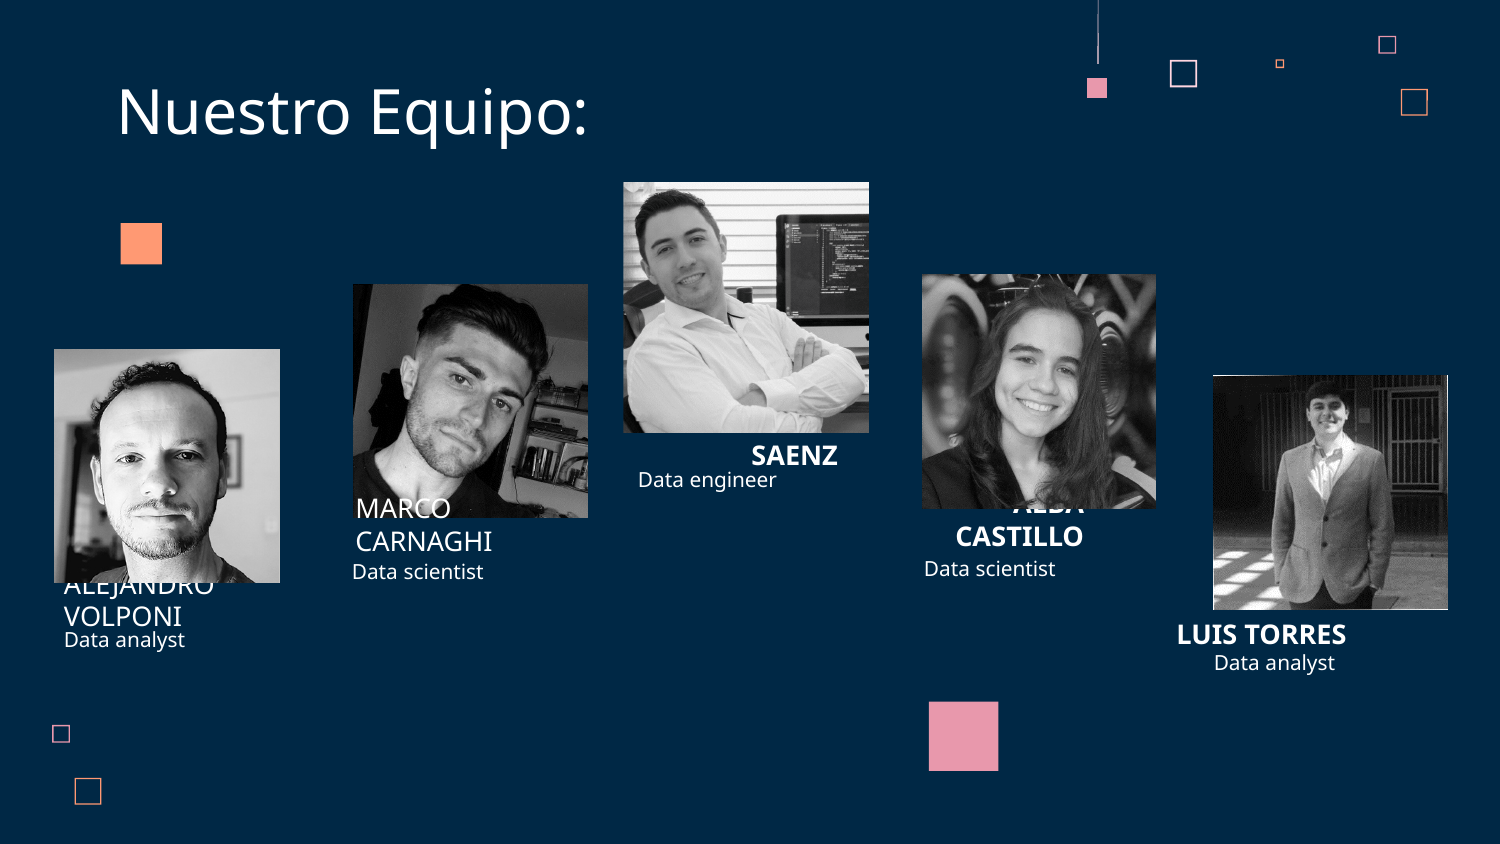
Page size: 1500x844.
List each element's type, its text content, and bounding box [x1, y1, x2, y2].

text_box [928, 701, 999, 771]
subtitle Data analyst [48, 612, 275, 658]
text_box Data engineer [591, 452, 792, 524]
text_box Data scientist [302, 543, 499, 620]
title Nuestro Equipo: [101, 67, 878, 163]
picture [922, 274, 1157, 509]
picture [623, 181, 870, 433]
picture [353, 284, 588, 519]
picture [54, 349, 280, 584]
title ALEJANDRO VOLPONI [48, 580, 313, 648]
text_box MARCO CARNAGHI [340, 502, 589, 572]
text_box SEBASTIAN SAENZ [623, 439, 853, 486]
title ALBA CASTILLO [887, 461, 1100, 567]
text_box Data analyst [1183, 634, 1350, 716]
subtitle Data scientist [904, 540, 1071, 622]
text_box LUIS TORRES [1149, 559, 1362, 666]
text_box [120, 223, 162, 265]
picture [1212, 374, 1448, 610]
